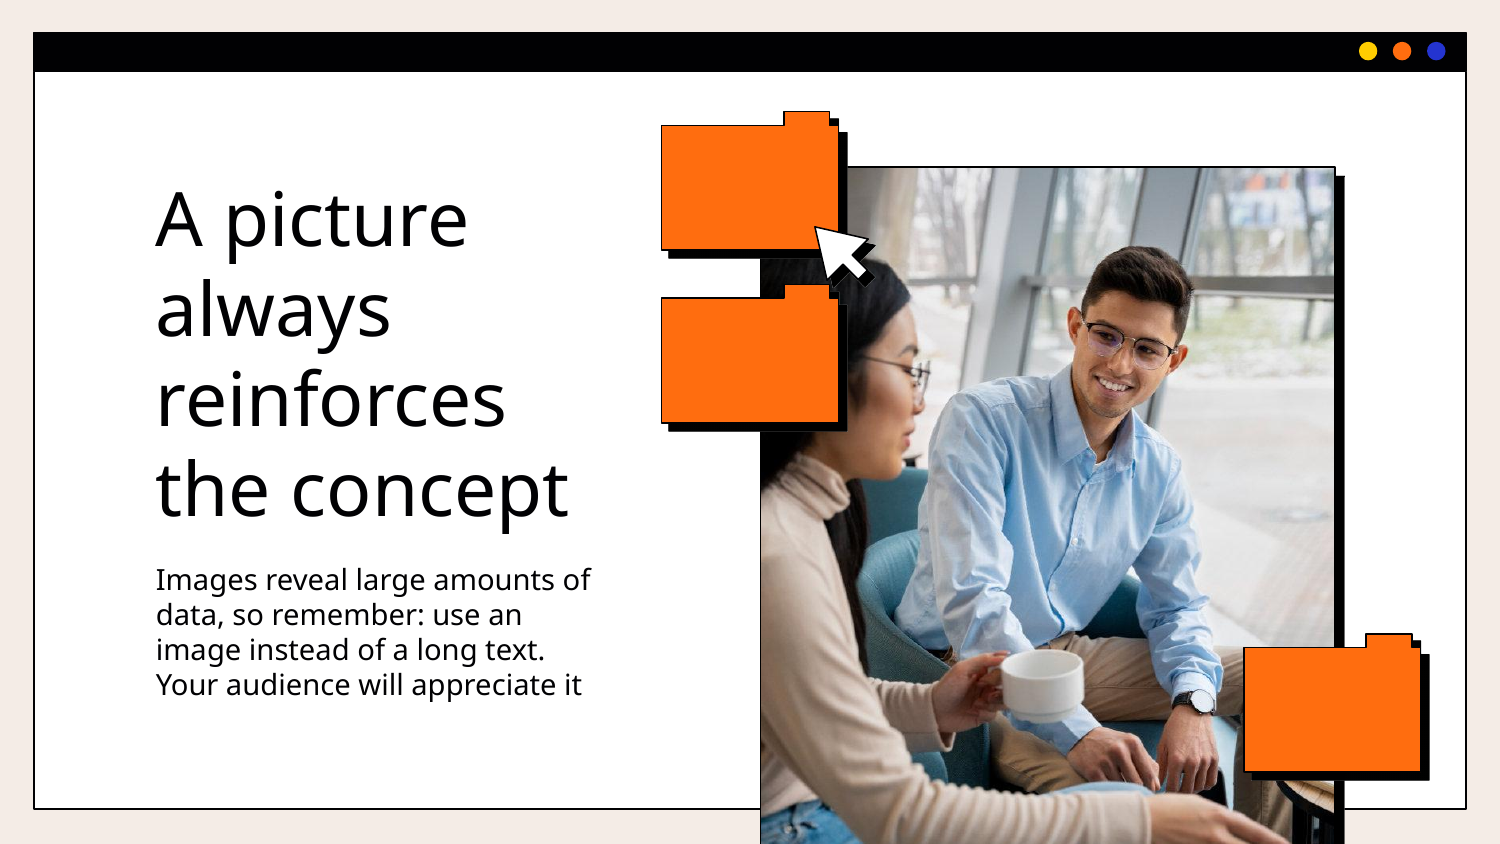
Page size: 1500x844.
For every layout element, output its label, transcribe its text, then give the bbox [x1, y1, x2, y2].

text_box [1339, 633, 1421, 773]
picture [760, 167, 1335, 844]
text_box [661, 298, 755, 423]
title A picture always reinforces the concept [140, 152, 620, 546]
subtitle Images reveal large amounts of data, so remember: use an image instead of a long text. Your audience will appreciate it [140, 546, 620, 718]
text_box [661, 111, 839, 251]
